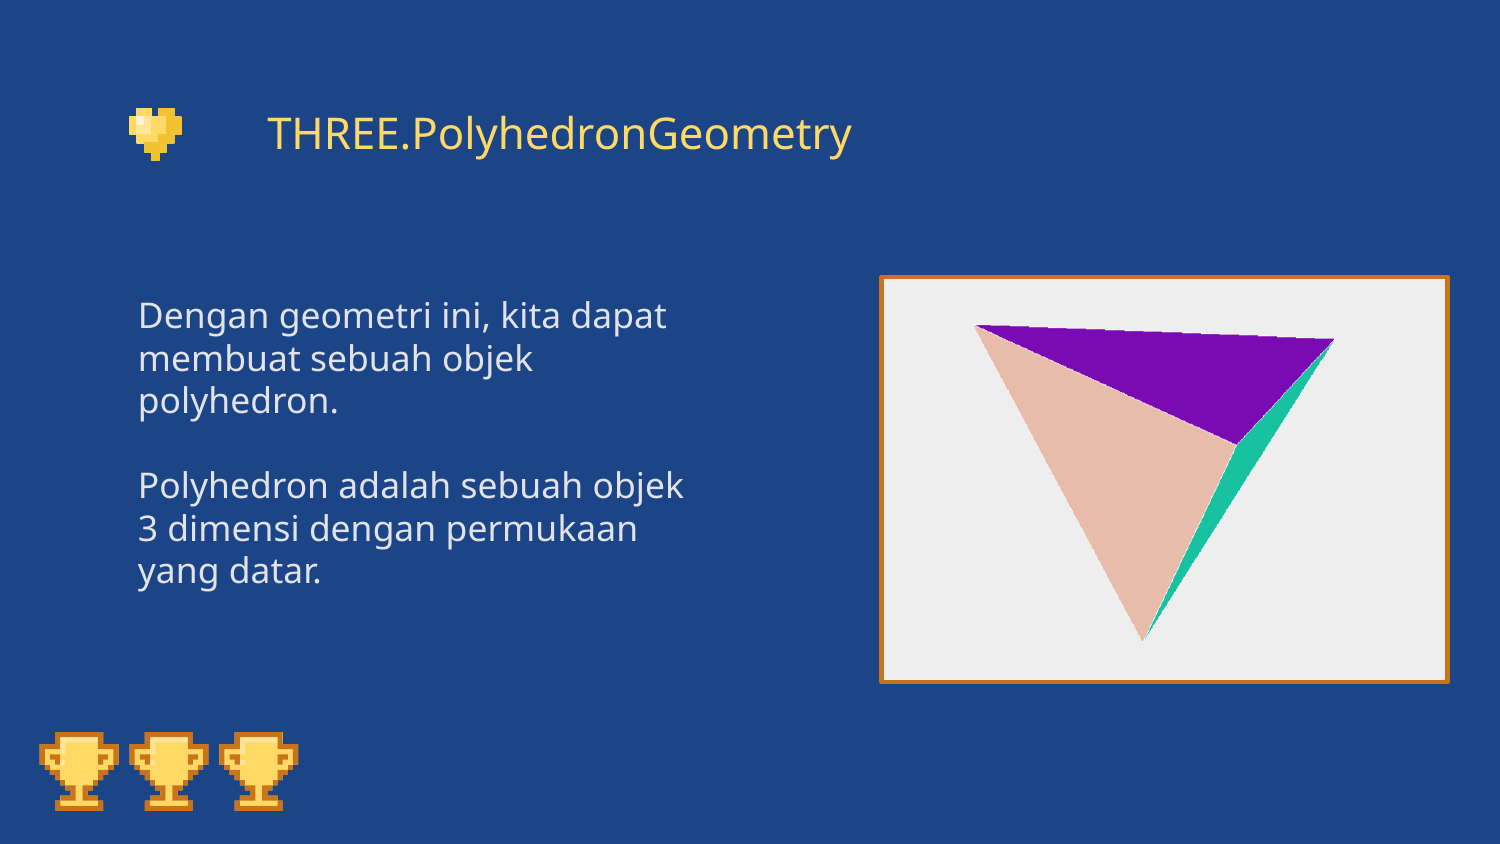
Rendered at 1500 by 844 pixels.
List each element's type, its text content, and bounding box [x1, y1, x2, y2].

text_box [129, 731, 209, 812]
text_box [39, 731, 119, 812]
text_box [129, 108, 182, 161]
title THREE.PolyhedronGeometry [181, 79, 939, 174]
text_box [219, 731, 299, 812]
list Dengan geometri ini, kita dapat membuat sebuah objek polyhedron. Polyhedron adalah sebuah objek 3 dimensi dengan permukaan yang datar. [122, 278, 708, 683]
picture [881, 277, 1448, 683]
